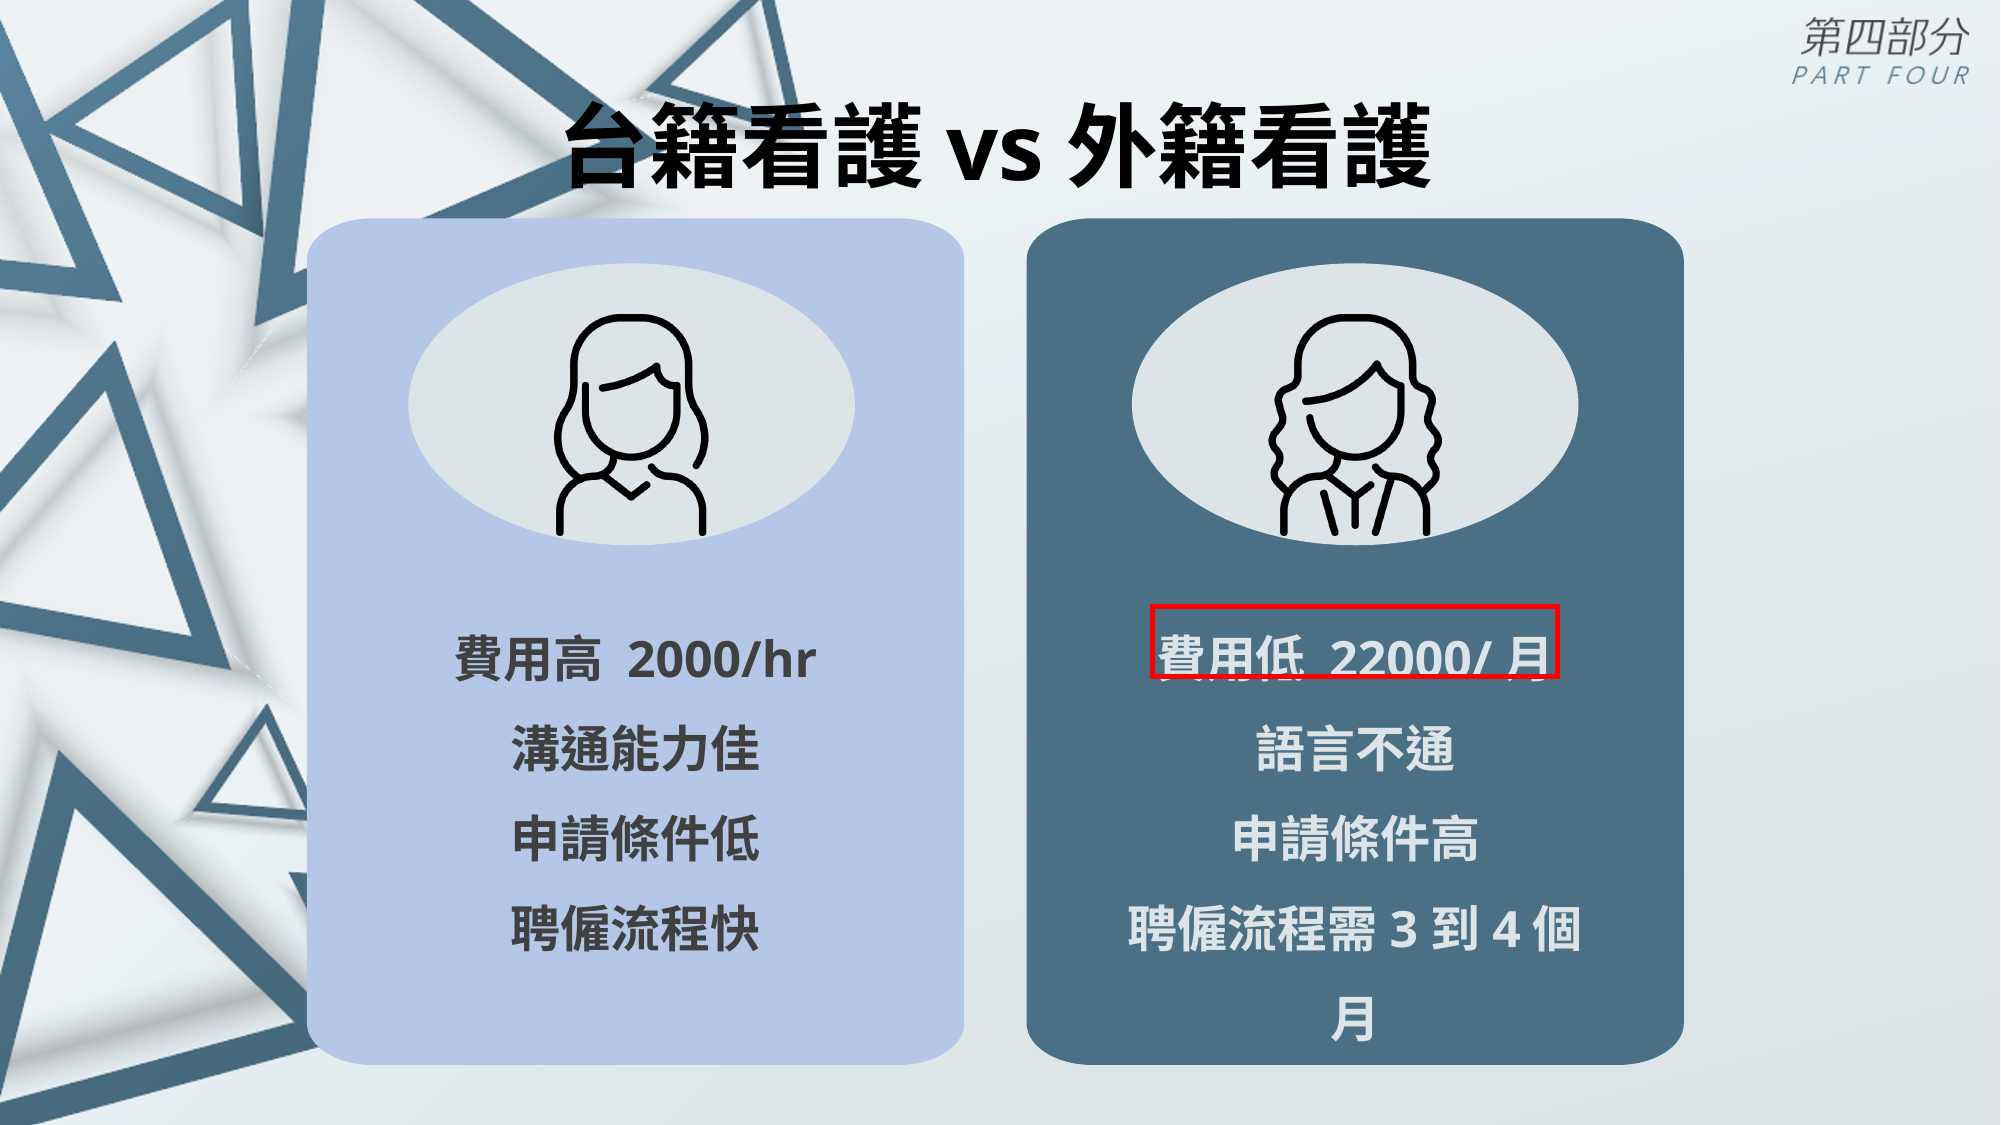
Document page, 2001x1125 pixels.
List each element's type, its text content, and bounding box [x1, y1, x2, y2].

text_box 台籍看護vs外籍看護 [523, 81, 1468, 206]
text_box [306, 218, 965, 1065]
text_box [1026, 218, 1684, 1065]
picture [0, 0, 2001, 1125]
